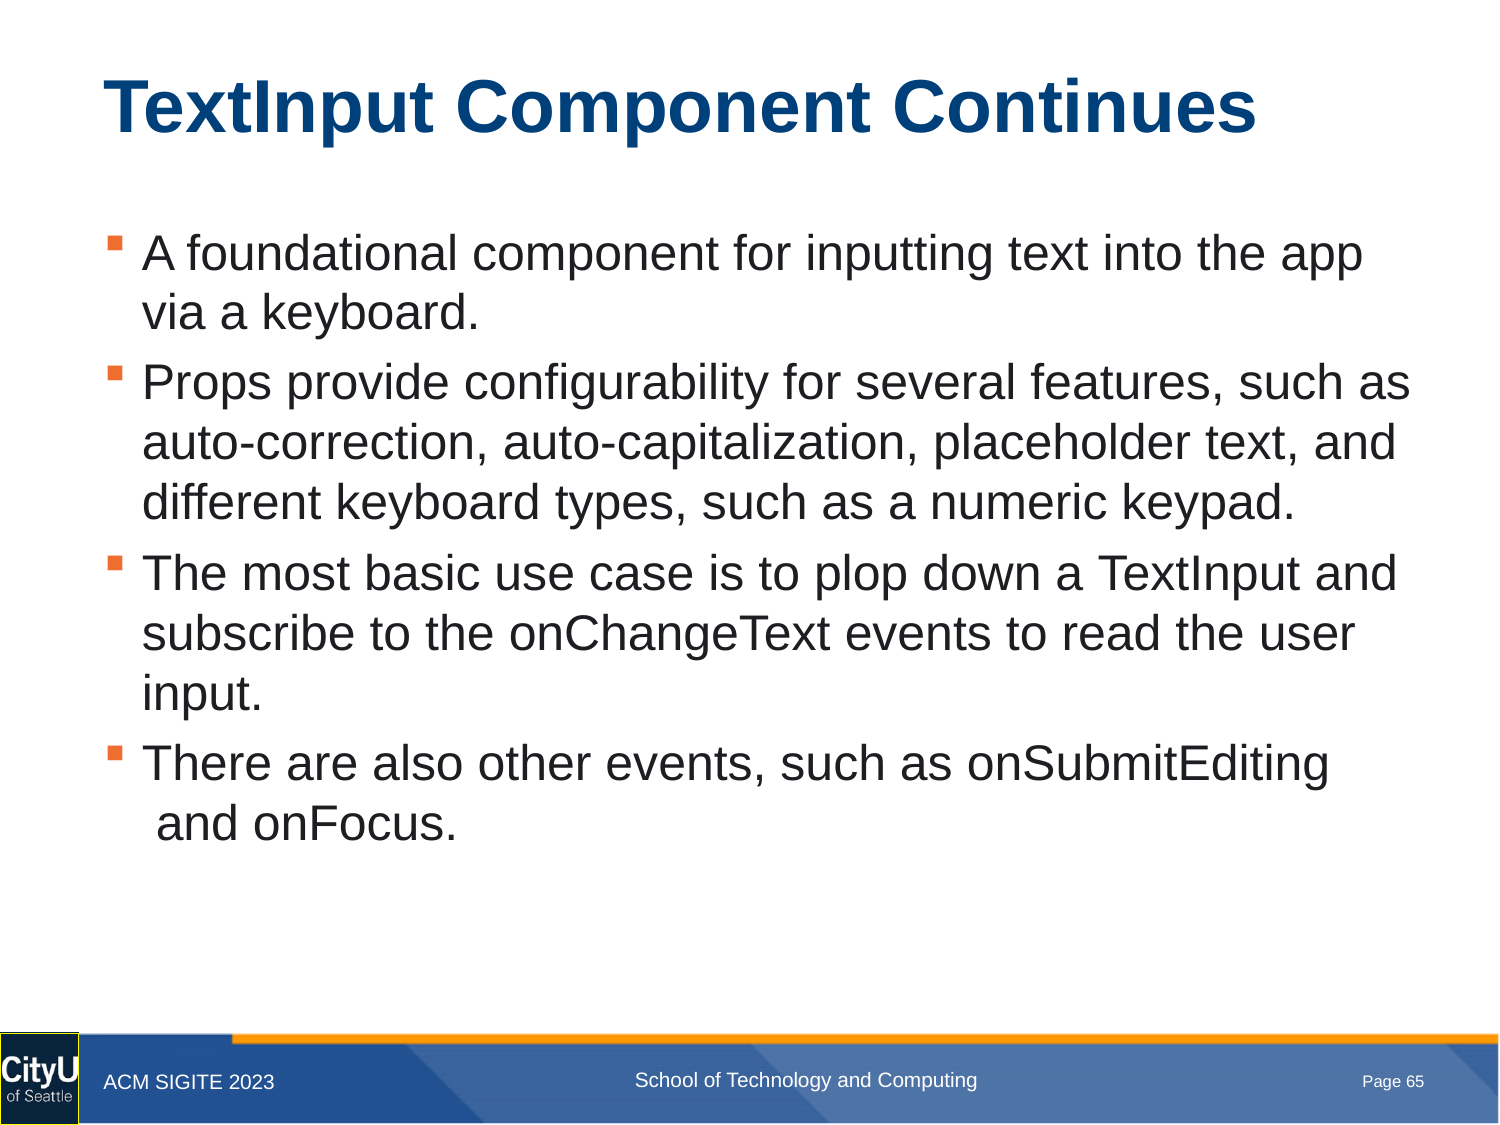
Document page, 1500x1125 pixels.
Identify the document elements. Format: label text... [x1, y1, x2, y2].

picture [1, 1034, 78, 1124]
list A foundational component for inputting text into the app via a keyboard. Props provide configurability for several features, such as auto-correction, auto-capitalization, placeholder text, and different keyboard types, such as a numeric keypad. The most basic use case is to plop down a TextInput and subscribe to the onChangeText events to read the user input. There are also other events, such as onSubmitEditing and onFocus. [88, 212, 1451, 1017]
title TextInput Component Continues [88, 49, 1451, 212]
picture [0, 1032, 1500, 1125]
